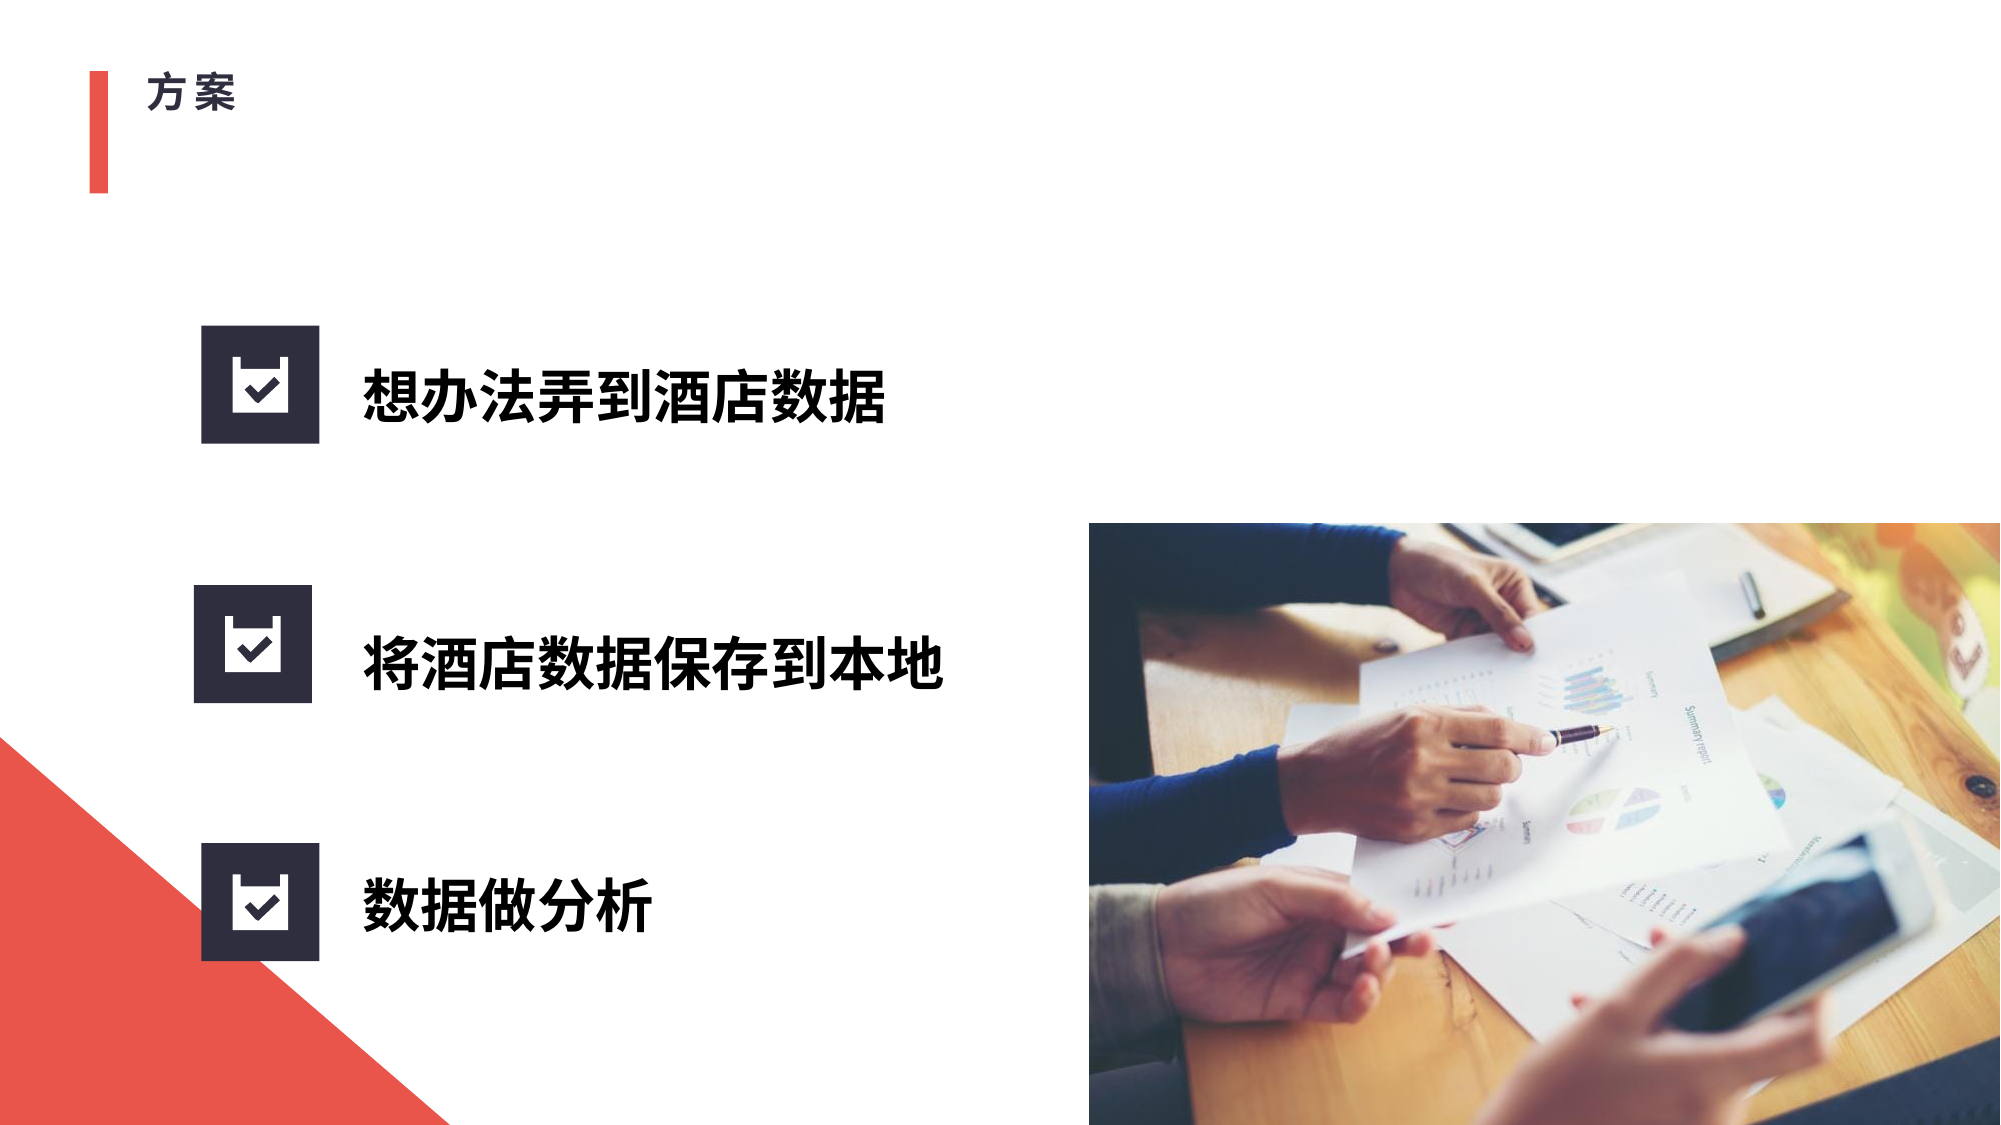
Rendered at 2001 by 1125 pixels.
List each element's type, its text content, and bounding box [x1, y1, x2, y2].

text_box 数据做分析 [347, 827, 992, 947]
text_box 将酒店数据保存到本地 [347, 585, 992, 705]
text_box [201, 843, 320, 962]
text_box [89, 58, 432, 194]
text_box [0, 735, 452, 1125]
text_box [201, 325, 320, 444]
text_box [193, 585, 312, 704]
picture [1089, 523, 2000, 1125]
text_box 想办法弄到酒店数据 [347, 317, 992, 438]
